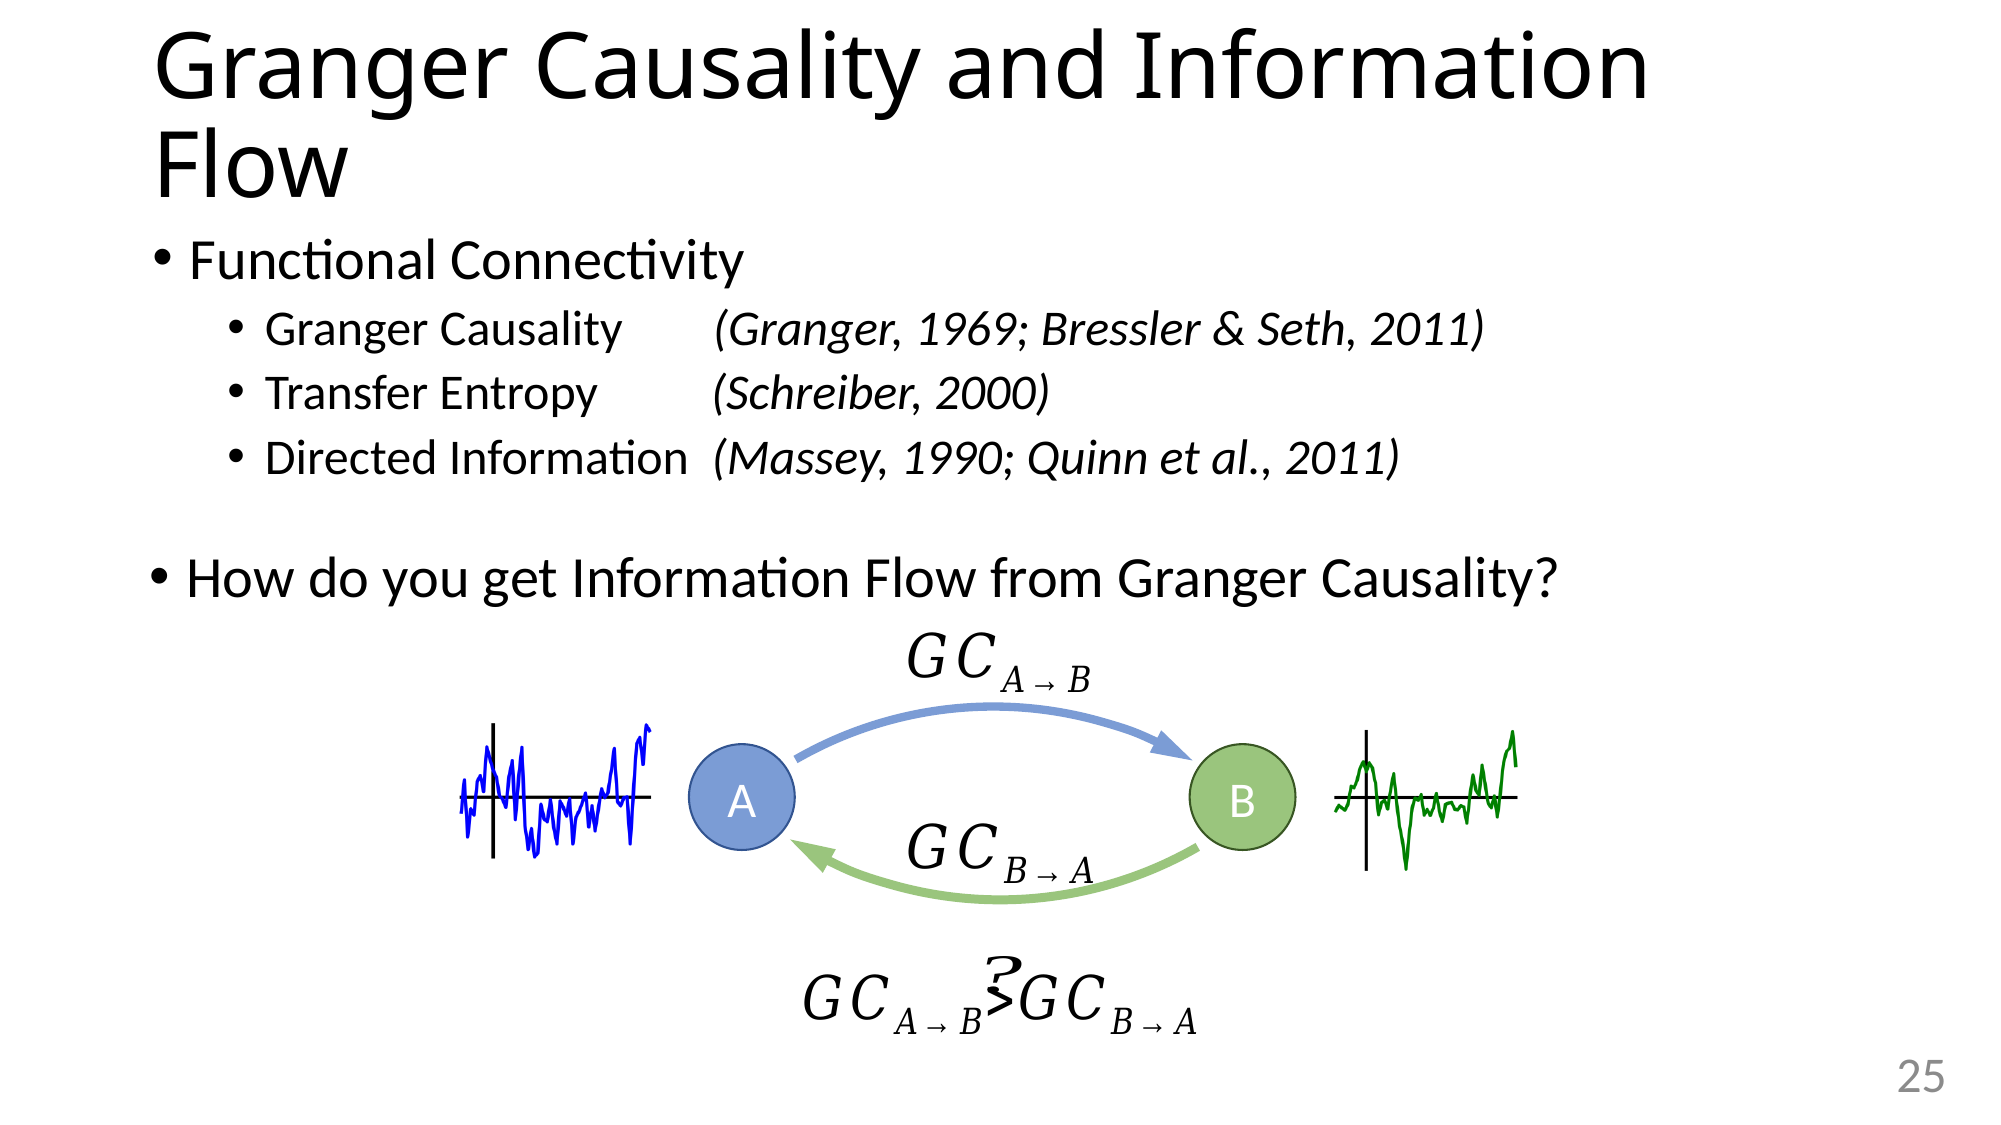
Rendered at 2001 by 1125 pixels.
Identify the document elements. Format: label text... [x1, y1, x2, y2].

slide_number 25 [1511, 1042, 1962, 1103]
list Functional Connectivity Granger Causality (Granger, 1969; Bressler & Seth, 2011) Transfer Entropy (Schreiber, 2000) Directed Information (Massey, 1990; Quinn et al., 2011) [1396, 221, 1863, 501]
text_box How do you get Information Flow from Granger Causality? [134, 539, 597, 635]
picture [1306, 704, 1542, 890]
picture [430, 700, 677, 894]
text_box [597, 109, 1396, 1125]
list Functional Connectivity Granger Causality (Granger, 1969; Bressler & Seth, 2011) Transfer Entropy (Schreiber, 2000) Directed Information (Massey, 1990; Quinn et al., 2011) [137, 221, 597, 501]
title Granger Causality and Information Flow [137, 50, 1863, 186]
text_box How do you get Information Flow from Granger Causality? [1396, 539, 1860, 635]
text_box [802, 945, 1198, 1043]
